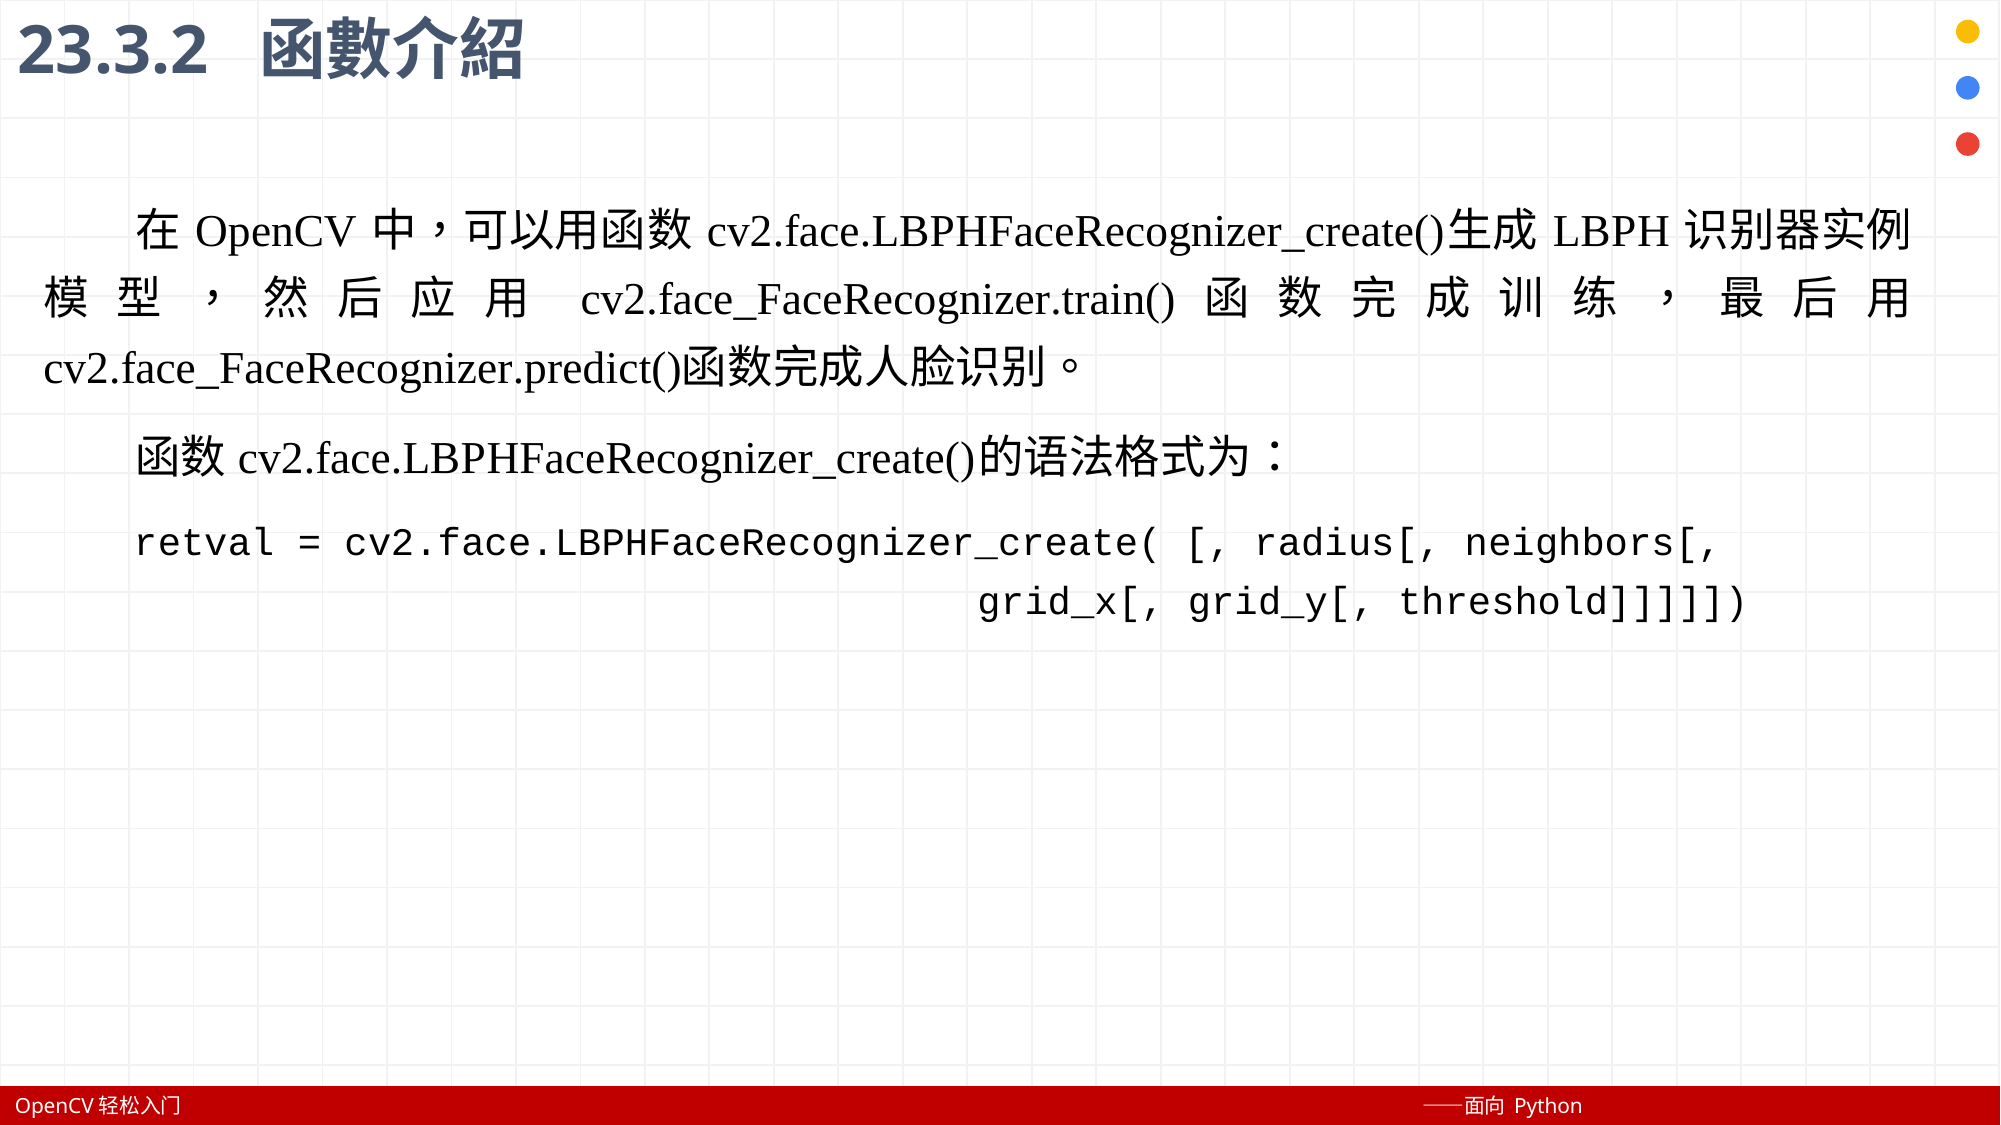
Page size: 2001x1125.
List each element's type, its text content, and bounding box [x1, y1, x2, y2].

picture [43, 169, 1907, 628]
text_box 23.3.2 函數介紹 [2, 0, 542, 95]
